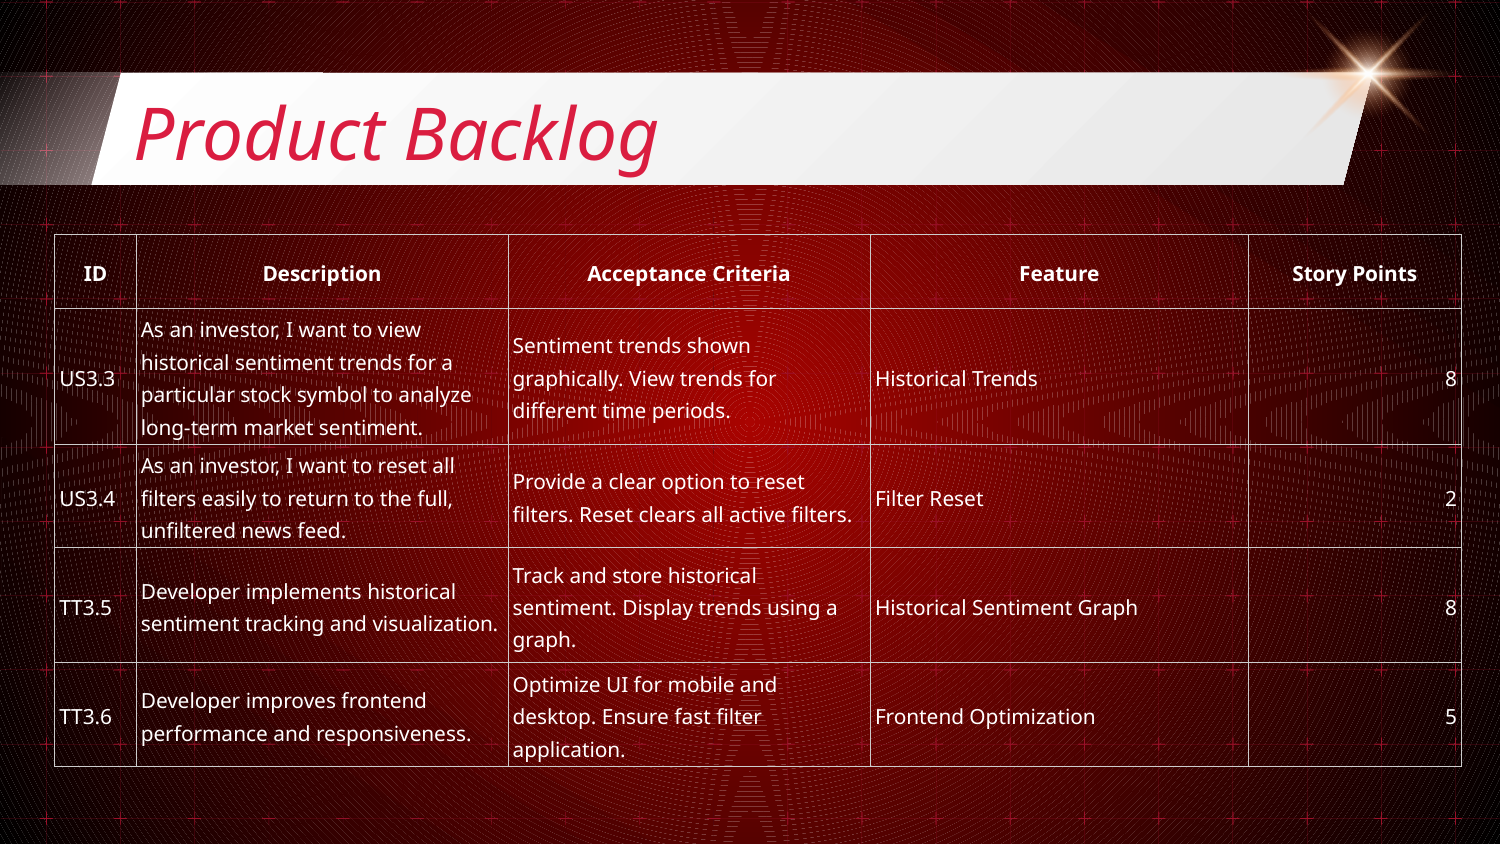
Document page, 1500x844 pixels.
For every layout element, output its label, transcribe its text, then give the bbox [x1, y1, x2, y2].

table_cell 8 [1249, 548, 1461, 662]
table_cell Optimize UI for mobile and desktop. Ensure fast filter application. [509, 663, 870, 766]
table_cell Historical Trends [871, 309, 1248, 444]
table_header Story Points [1249, 235, 1461, 308]
table_cell Provide a clear option to reset filters. Reset clears all active filters. [509, 445, 870, 547]
table_cell TT3.6 [55, 663, 136, 766]
table_cell As an investor, I want to reset all filters easily to return to the full, unfiltered news feed. [137, 445, 508, 547]
table_cell Filter Reset [871, 445, 1248, 547]
table_cell TT3.5 [55, 548, 136, 662]
table_cell Frontend Optimization [871, 663, 1248, 766]
table_cell Developer improves frontend performance and responsiveness. [137, 663, 508, 766]
table_cell 5 [1249, 663, 1461, 766]
table_cell Historical Sentiment Graph [871, 548, 1248, 662]
table_cell Sentiment trends shown graphically. View trends for different time periods. [509, 309, 870, 444]
table_cell 2 [1249, 445, 1461, 547]
table_cell Track and store historical sentiment. Display trends using a graph. [509, 548, 870, 662]
table_header Feature [871, 235, 1248, 308]
table_header Description [137, 235, 508, 308]
table_cell 8 [1249, 309, 1461, 444]
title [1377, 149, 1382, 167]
table_cell Developer implements historical sentiment tracking and visualization. [137, 548, 508, 662]
table_cell US3.3 [55, 309, 136, 444]
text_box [0, 72, 1373, 185]
table_header Acceptance Criteria [509, 235, 870, 308]
table_header ID [55, 235, 136, 308]
table_cell As an investor, I want to view historical sentiment trends for a particular stock symbol to analyze long-term market sentiment. [137, 309, 508, 444]
picture [0, 0, 1500, 844]
table_cell US3.4 [55, 445, 136, 547]
